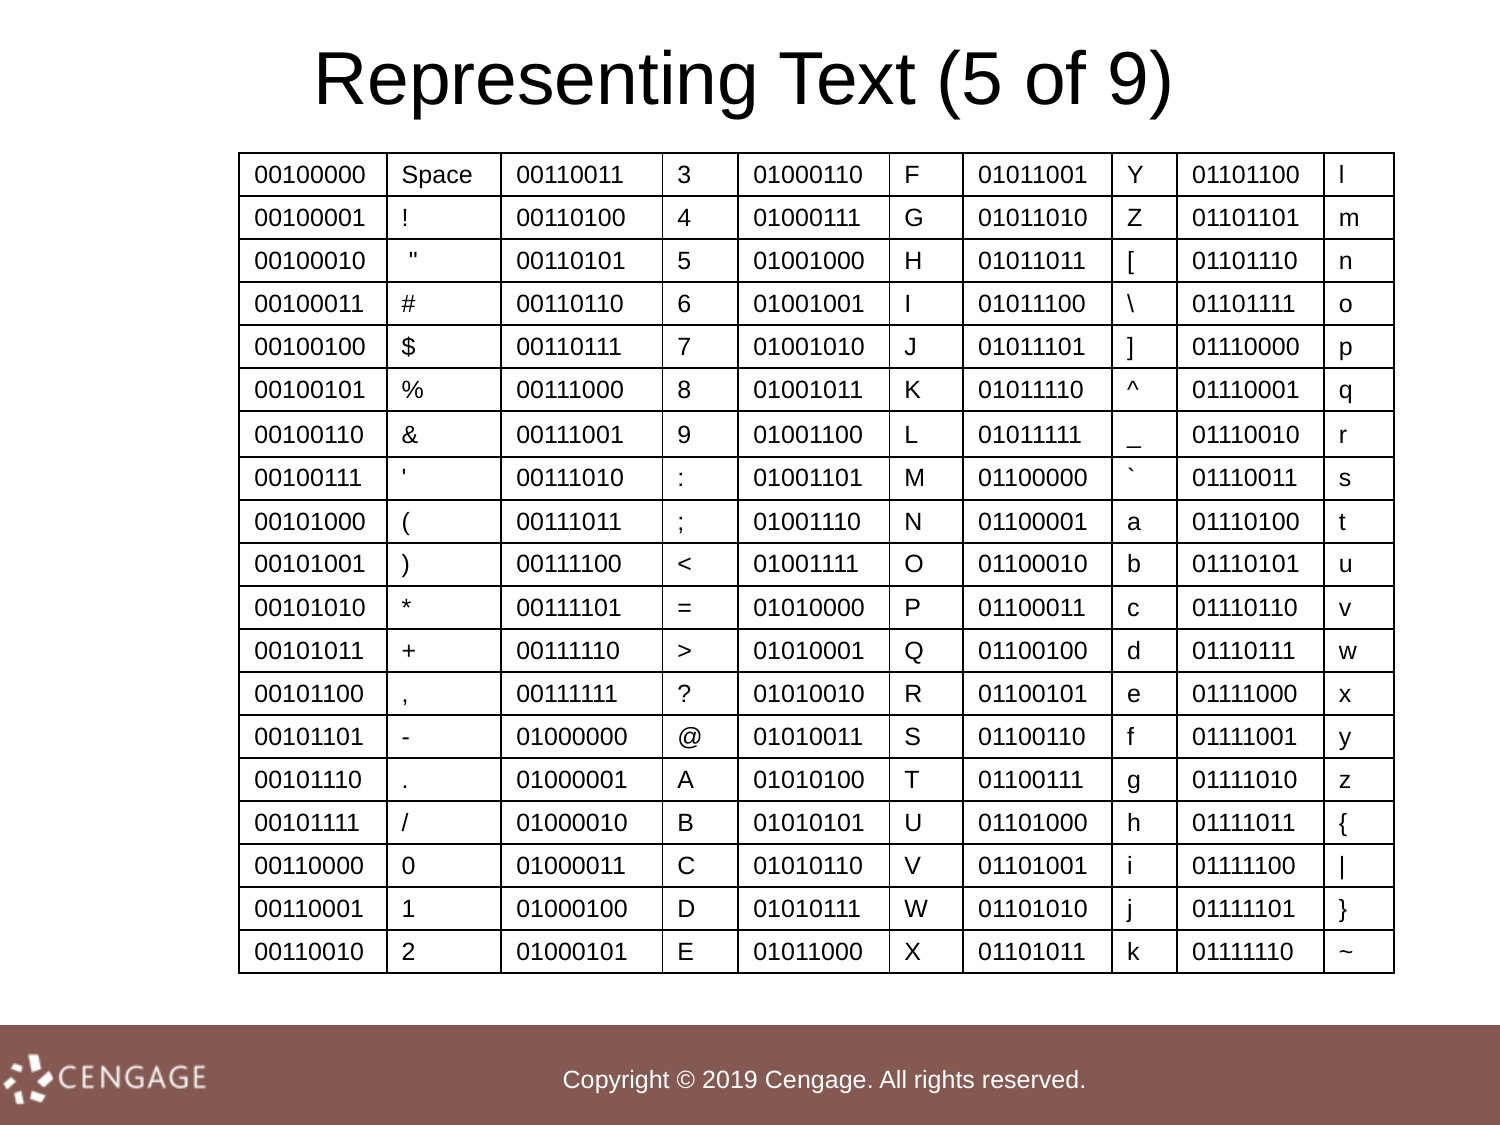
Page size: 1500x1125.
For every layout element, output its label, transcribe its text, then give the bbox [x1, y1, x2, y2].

table_cell 01000101 [502, 931, 662, 972]
table_cell ' [388, 458, 500, 499]
table_cell y [1325, 716, 1393, 757]
table_cell r [1325, 412, 1393, 456]
table_cell 00110001 [240, 888, 386, 929]
table_cell 9 [663, 412, 737, 456]
table_cell 00100010 [240, 240, 386, 281]
table_cell 01100000 [964, 458, 1111, 499]
table_cell 01110001 [1178, 369, 1323, 410]
table_cell " [388, 240, 500, 281]
table_cell 4 [663, 197, 737, 238]
table_cell V [890, 845, 962, 886]
table_cell Q [890, 630, 962, 671]
table_cell 01011010 [964, 197, 1111, 238]
table_cell % [388, 369, 500, 410]
table_cell h [1113, 802, 1176, 843]
table_cell > [663, 630, 737, 671]
table_cell U [890, 802, 962, 843]
table_cell 00100011 [240, 283, 386, 324]
table_header Space [388, 154, 500, 195]
table_cell E [663, 931, 737, 972]
table_cell 01110110 [1178, 587, 1323, 628]
table_cell P [890, 587, 962, 628]
table_cell Z [1113, 197, 1176, 238]
table_header 01101100 [1178, 154, 1323, 195]
table_cell J [890, 326, 962, 367]
table_cell 01011100 [964, 283, 1111, 324]
table_cell 01101011 [964, 931, 1111, 972]
table_cell 01000000 [502, 716, 662, 757]
table_cell 01100110 [964, 716, 1111, 757]
table_cell C [663, 845, 737, 886]
table_cell 01100100 [964, 630, 1111, 671]
table_cell 01111000 [1178, 673, 1323, 714]
table_cell 01000001 [502, 759, 662, 800]
table_cell 00111110 [502, 630, 662, 671]
table_cell a [1113, 501, 1176, 542]
table_cell 01111001 [1178, 716, 1323, 757]
table_cell D [663, 888, 737, 929]
table_cell p [1325, 326, 1393, 367]
table_cell 01001100 [739, 412, 889, 456]
table_cell f [1113, 716, 1176, 757]
table_cell 01101110 [1178, 240, 1323, 281]
table_cell 01010011 [739, 716, 889, 757]
table_cell 01001010 [739, 326, 889, 367]
table_cell 01101001 [964, 845, 1111, 886]
table_cell 01010001 [739, 630, 889, 671]
table_cell c [1113, 587, 1176, 628]
table_cell 01110000 [1178, 326, 1323, 367]
table_cell _ [1113, 412, 1176, 456]
table_cell 00100101 [240, 369, 386, 410]
table_cell } [1325, 888, 1393, 929]
table_cell 01010110 [739, 845, 889, 886]
table_cell 01001000 [739, 240, 889, 281]
table_cell 6 [663, 283, 737, 324]
table_cell 00111101 [502, 587, 662, 628]
table_cell 01010101 [739, 802, 889, 843]
table_cell 00101110 [240, 759, 386, 800]
table_cell 00111011 [502, 501, 662, 542]
table_cell 01101000 [964, 802, 1111, 843]
table_cell 00101010 [240, 587, 386, 628]
table_cell 01000011 [502, 845, 662, 886]
table_cell N [890, 501, 962, 542]
table_cell W [890, 888, 962, 929]
table_header 00100000 [240, 154, 386, 195]
table_cell . [388, 759, 500, 800]
table_cell & [388, 412, 500, 456]
table_cell 00110111 [502, 326, 662, 367]
table_cell 01100010 [964, 544, 1111, 585]
table_cell 00101101 [240, 716, 386, 757]
table_cell 00111100 [502, 544, 662, 585]
table_cell $ [388, 326, 500, 367]
table_cell K [890, 369, 962, 410]
table_cell < [663, 544, 737, 585]
table_cell 00101011 [240, 630, 386, 671]
table_cell 01101111 [1178, 283, 1323, 324]
table_cell 01001111 [739, 544, 889, 585]
table_cell u [1325, 544, 1393, 585]
table_cell 01011000 [739, 931, 889, 972]
table_cell v [1325, 587, 1393, 628]
table_cell 8 [663, 369, 737, 410]
table_cell = [663, 587, 737, 628]
table_cell 01011011 [964, 240, 1111, 281]
table_cell ! [388, 197, 500, 238]
table_header 3 [663, 154, 737, 195]
table_cell 00111001 [502, 412, 662, 456]
table_cell 01111011 [1178, 802, 1323, 843]
table_cell M [890, 458, 962, 499]
table_cell 00101000 [240, 501, 386, 542]
table_cell 01110011 [1178, 458, 1323, 499]
table_cell 01111110 [1178, 931, 1323, 972]
table_cell 01110100 [1178, 501, 1323, 542]
table_cell 01011111 [964, 412, 1111, 456]
table_cell ~ [1325, 931, 1393, 972]
table_cell 01001110 [739, 501, 889, 542]
table_cell , [388, 673, 500, 714]
table_cell 01011101 [964, 326, 1111, 367]
table_cell d [1113, 630, 1176, 671]
table_cell 01111010 [1178, 759, 1323, 800]
table_cell 2 [388, 931, 500, 972]
table_cell 00100100 [240, 326, 386, 367]
table_cell j [1113, 888, 1176, 929]
table_header 01000110 [739, 154, 889, 195]
table_cell # [388, 283, 500, 324]
table_cell ` [1113, 458, 1176, 499]
table_cell t [1325, 501, 1393, 542]
table_cell { [1325, 802, 1393, 843]
table_cell 01100111 [964, 759, 1111, 800]
table_cell 01110010 [1178, 412, 1323, 456]
table_cell 00110000 [240, 845, 386, 886]
table_cell * [388, 587, 500, 628]
table_cell 00100111 [240, 458, 386, 499]
table_cell 01110111 [1178, 630, 1323, 671]
table_cell [ [1113, 240, 1176, 281]
table_cell 00111111 [502, 673, 662, 714]
table_cell 01100011 [964, 587, 1111, 628]
table_cell I [890, 283, 962, 324]
table_cell x [1325, 673, 1393, 714]
table_cell 00111000 [502, 369, 662, 410]
table_header F [890, 154, 962, 195]
table_cell S [890, 716, 962, 757]
table_cell w [1325, 630, 1393, 671]
table_cell R [890, 673, 962, 714]
table_header 00110011 [502, 154, 662, 195]
table_cell 01011110 [964, 369, 1111, 410]
table_cell 00110100 [502, 197, 662, 238]
table_cell s [1325, 458, 1393, 499]
table_cell k [1113, 931, 1176, 972]
table_cell 00100110 [240, 412, 386, 456]
table_cell 01110101 [1178, 544, 1323, 585]
table_cell z [1325, 759, 1393, 800]
table_cell ( [388, 501, 500, 542]
table_cell 01000111 [739, 197, 889, 238]
table_cell O [890, 544, 962, 585]
table_cell 01101010 [964, 888, 1111, 929]
table_cell 00110010 [240, 931, 386, 972]
table_cell b [1113, 544, 1176, 585]
table_cell @ [663, 716, 737, 757]
table_cell / [388, 802, 500, 843]
table_cell 00101111 [240, 802, 386, 843]
table_cell 01010111 [739, 888, 889, 929]
table_header 01011001 [964, 154, 1111, 195]
picture [0, 1051, 211, 1106]
table_cell 5 [663, 240, 737, 281]
table_cell ] [1113, 326, 1176, 367]
table_cell 01000100 [502, 888, 662, 929]
table_cell T [890, 759, 962, 800]
table_cell 01010000 [739, 587, 889, 628]
table_cell 01100001 [964, 501, 1111, 542]
table_cell m [1325, 197, 1393, 238]
table_cell ; [663, 501, 737, 542]
table_cell G [890, 197, 962, 238]
table_cell ) [388, 544, 500, 585]
table_cell 00110110 [502, 283, 662, 324]
table_cell 01010100 [739, 759, 889, 800]
table_cell 01111100 [1178, 845, 1323, 886]
table_header Y [1113, 154, 1176, 195]
table_cell n [1325, 240, 1393, 281]
table_cell 01101101 [1178, 197, 1323, 238]
table_cell H [890, 240, 962, 281]
table_cell o [1325, 283, 1393, 324]
table_cell 01000010 [502, 802, 662, 843]
table_cell L [890, 412, 962, 456]
table_header l [1325, 154, 1393, 195]
table_cell 1 [388, 888, 500, 929]
table_cell 01100101 [964, 673, 1111, 714]
table_cell 01001101 [739, 458, 889, 499]
table_cell 00111010 [502, 458, 662, 499]
table_cell B [663, 802, 737, 843]
table_cell A [663, 759, 737, 800]
table_cell ? [663, 673, 737, 714]
table_cell 01111101 [1178, 888, 1323, 929]
table_cell i [1113, 845, 1176, 886]
table_cell e [1113, 673, 1176, 714]
table_cell - [388, 716, 500, 757]
table_cell 0 [388, 845, 500, 886]
table_cell 01010010 [739, 673, 889, 714]
table_cell 00110101 [502, 240, 662, 281]
table_cell X [890, 931, 962, 972]
table_cell 00100001 [240, 197, 386, 238]
table_cell g [1113, 759, 1176, 800]
table_cell \ [1113, 283, 1176, 324]
table_cell 00101001 [240, 544, 386, 585]
table_cell 01001001 [739, 283, 889, 324]
title Representing Text (5 of 9) [85, 18, 1403, 131]
table_cell + [388, 630, 500, 671]
table_cell q [1325, 369, 1393, 410]
table_cell : [663, 458, 737, 499]
table_cell ^ [1113, 369, 1176, 410]
table_cell | [1325, 845, 1393, 886]
table_cell 01001011 [739, 369, 889, 410]
table_cell 7 [663, 326, 737, 367]
table_cell 00101100 [240, 673, 386, 714]
